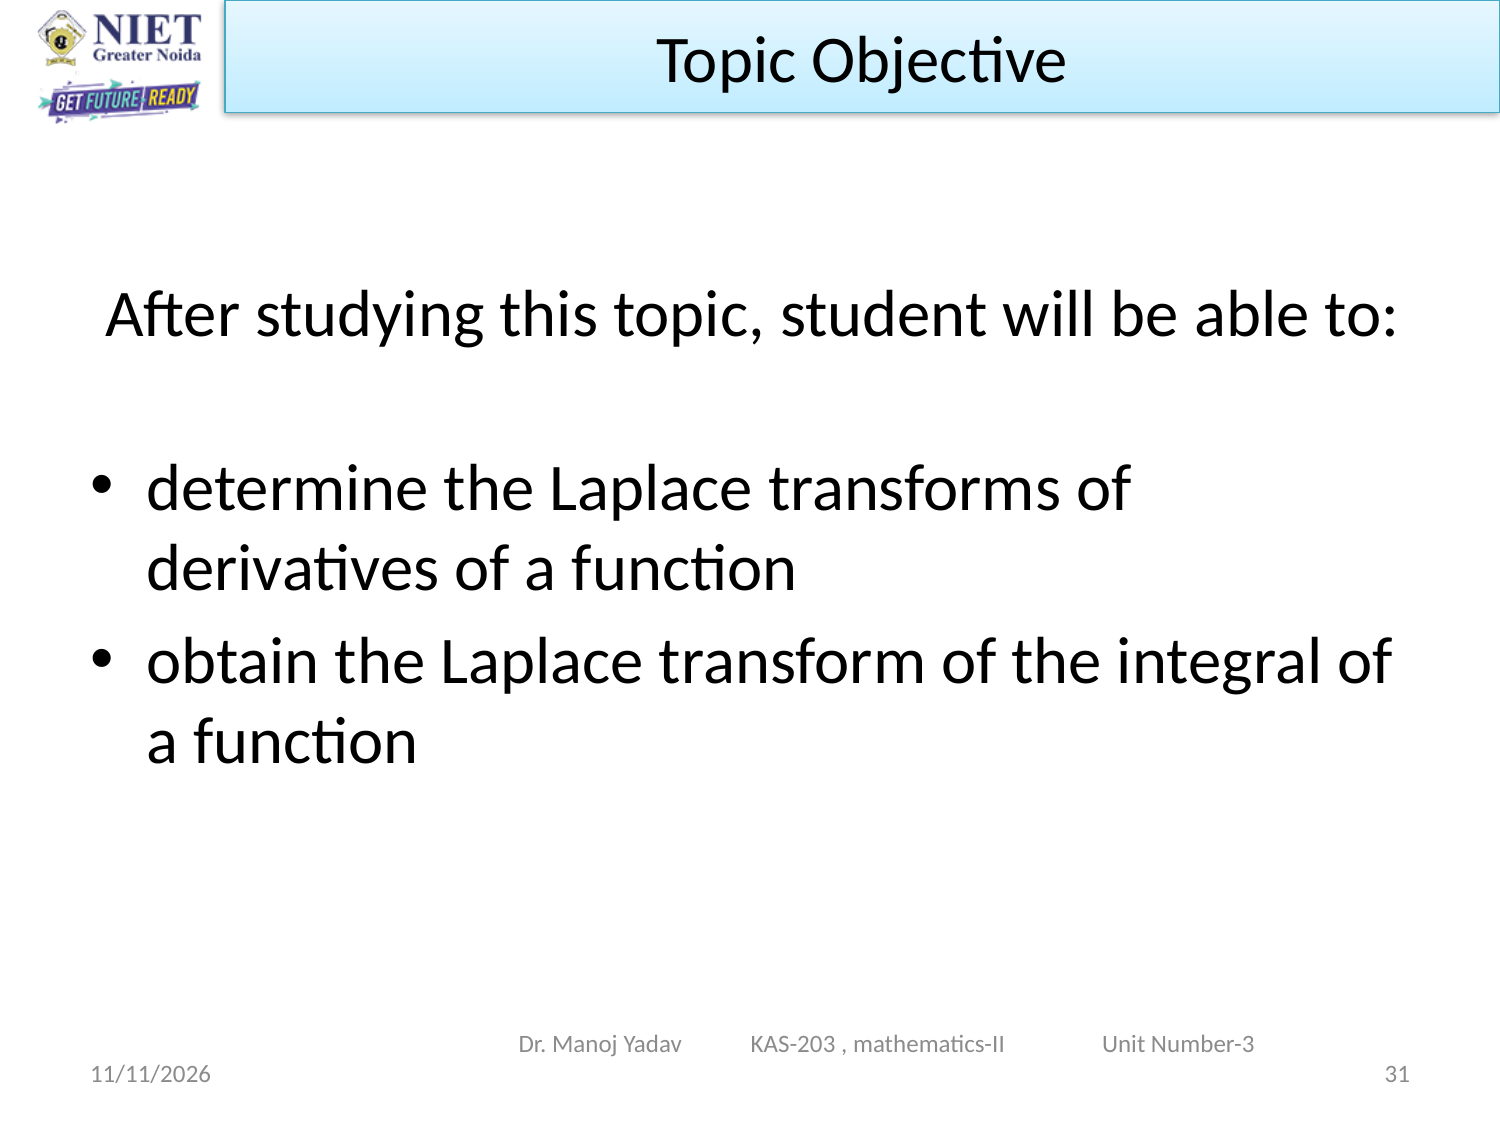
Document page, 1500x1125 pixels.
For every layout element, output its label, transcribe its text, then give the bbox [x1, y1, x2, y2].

slide_number 05-Jun-21 [75, 1042, 425, 1103]
picture [0, 0, 238, 135]
list After studying this topic, student will be able to: determine the Laplace transforms of derivatives of a function obtain the Laplace transform of the integral of a function [75, 262, 1425, 1005]
footer Dr. Manoj Yadav KAS-203 , mathematics-II Unit Number-3 [462, 1005, 1313, 1085]
slide_number 31 [1074, 1042, 1425, 1103]
text_box Topic Objective [238, 0, 1500, 113]
